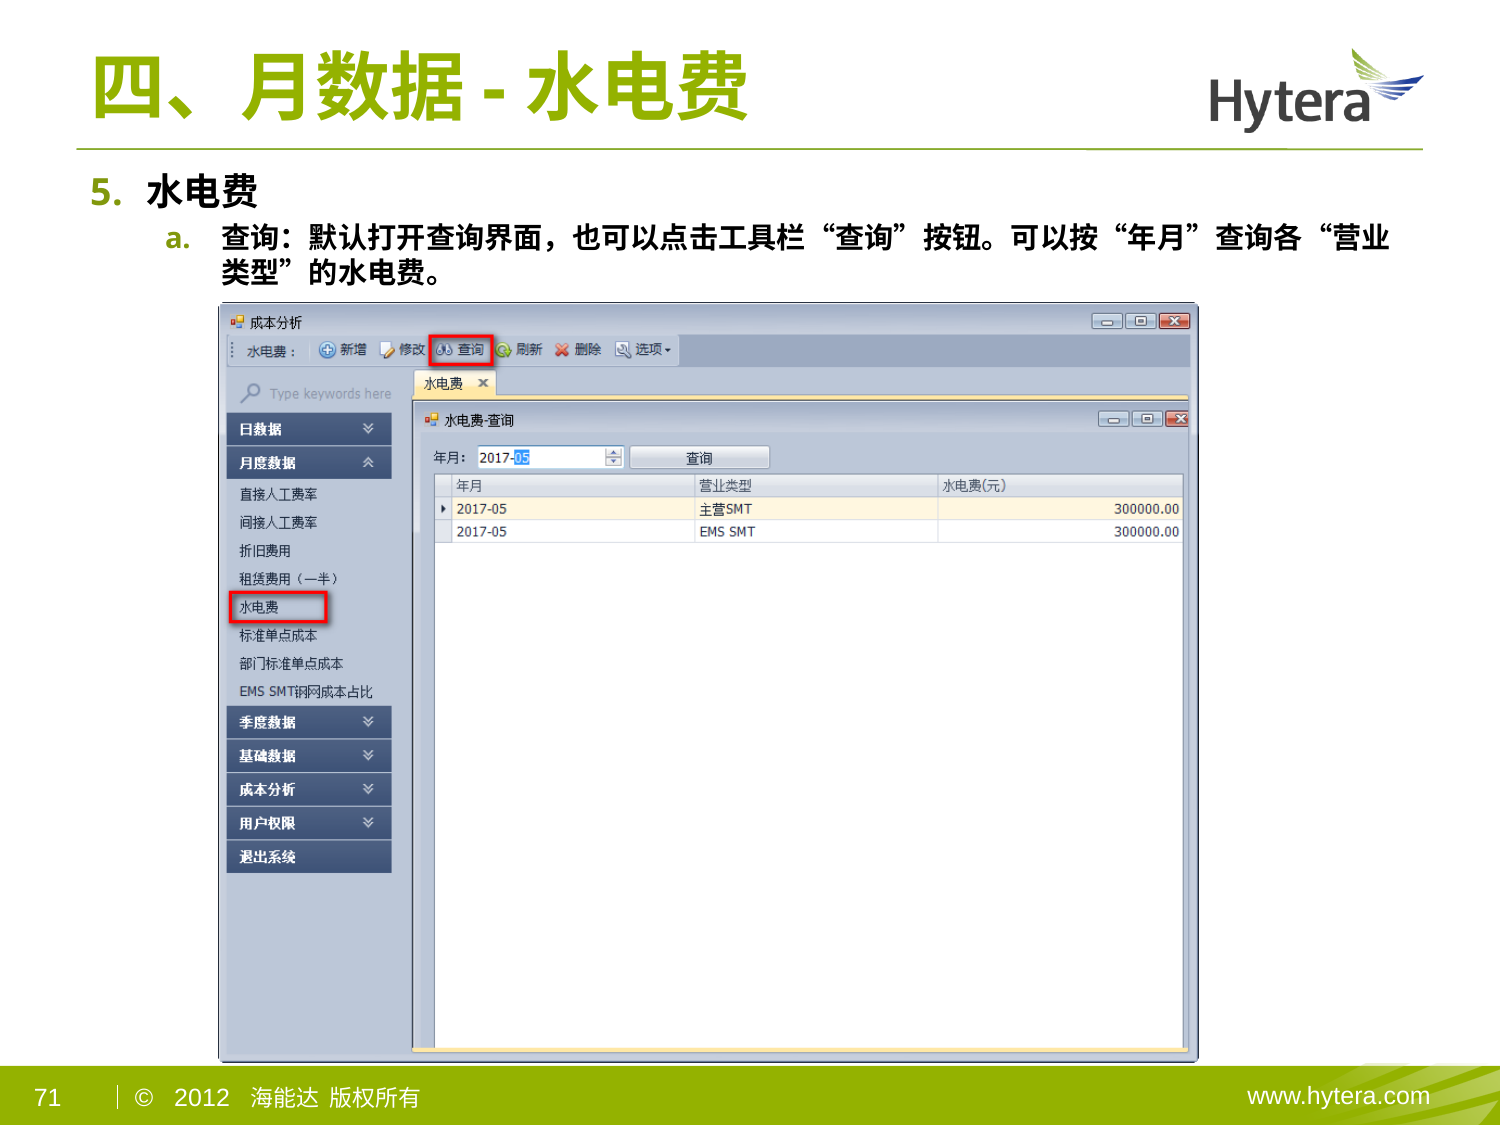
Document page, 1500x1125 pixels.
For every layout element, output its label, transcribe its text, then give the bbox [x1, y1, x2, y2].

picture [218, 302, 1500, 1125]
title 四、月数据-水电费 [75, 38, 1425, 131]
list 水电费 查询：默认打开查询界面，也可以点击工具栏“查询”按钮。可以按“年月”查询各“营业类型”的水电费。 [75, 160, 1425, 1059]
